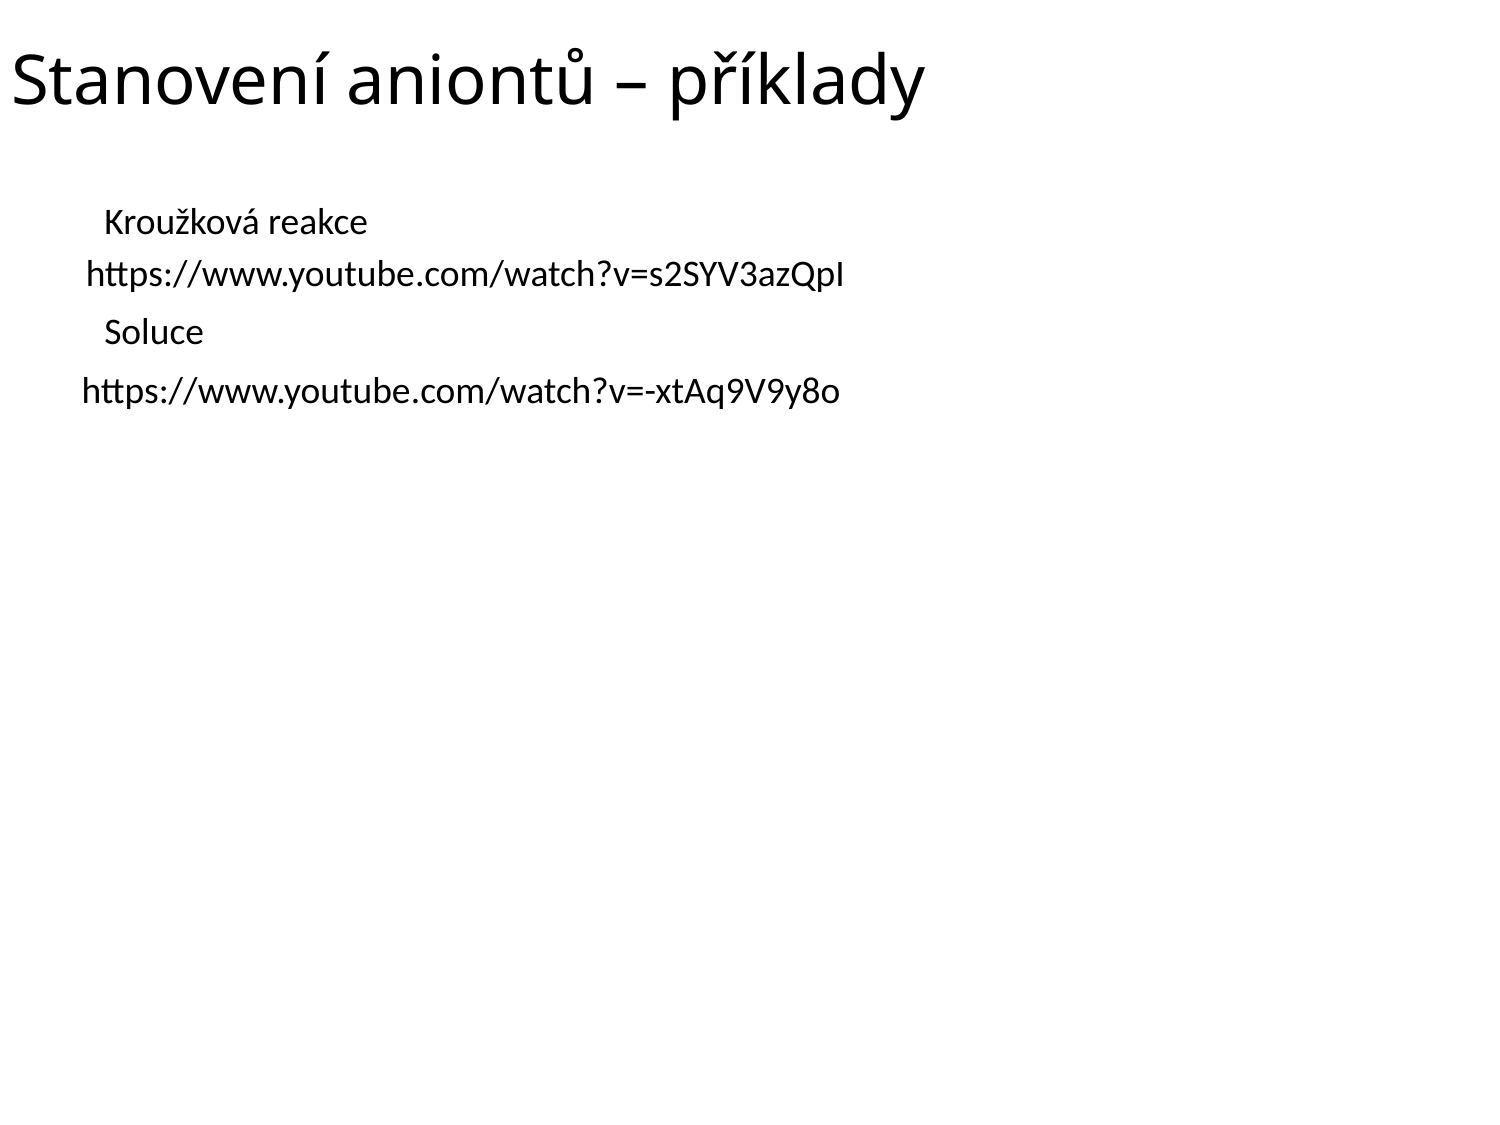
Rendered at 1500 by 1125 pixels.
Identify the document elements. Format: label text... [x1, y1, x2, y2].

text_box Kroužková reakce [89, 189, 387, 249]
text_box https://www.youtube.com/watch?v=s2SYV3azQpI [70, 241, 942, 301]
text_box Stanovení aniontů – příklady [0, 0, 1294, 164]
text_box Soluce [89, 299, 306, 360]
text_box https://www.youtube.com/watch?v=-xtAq9V9y8o [66, 358, 986, 419]
